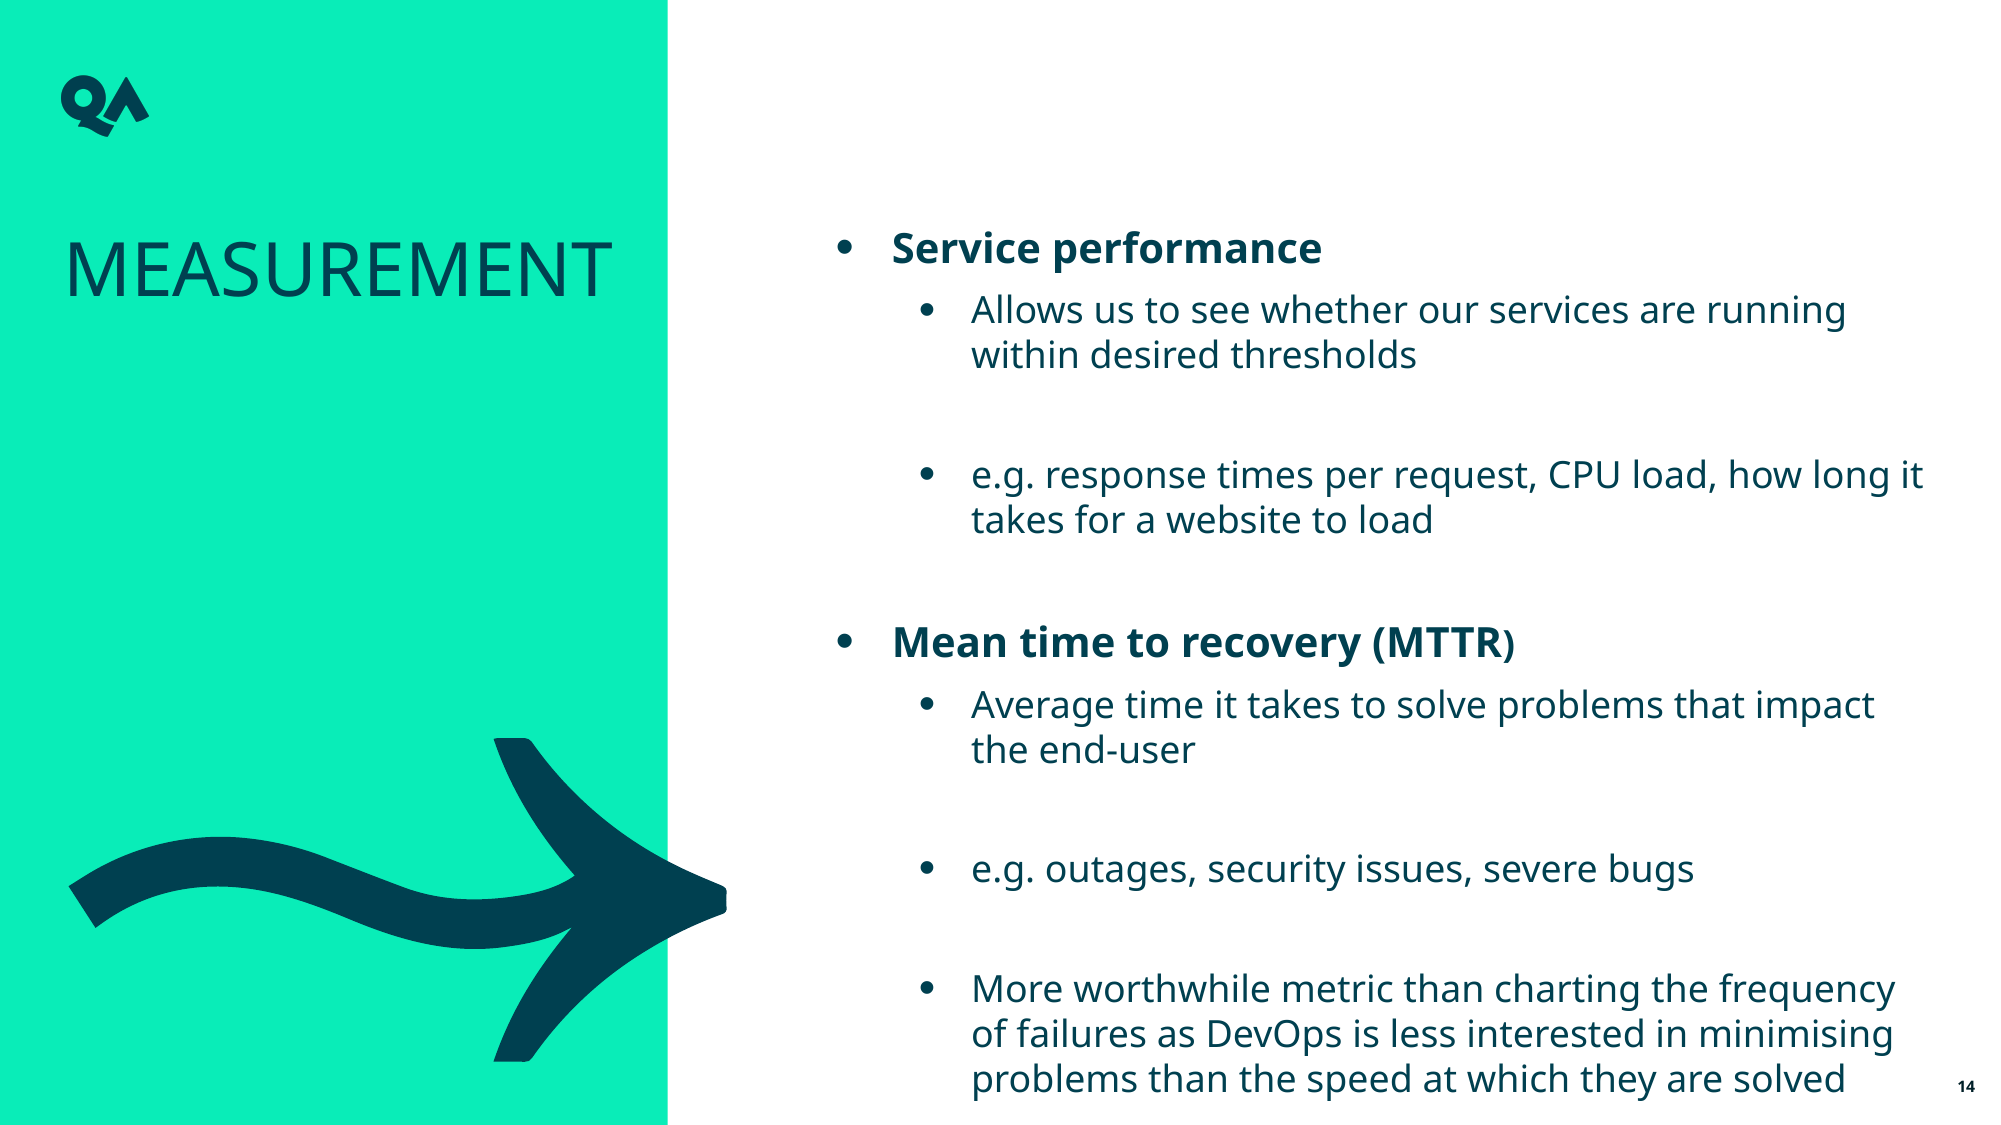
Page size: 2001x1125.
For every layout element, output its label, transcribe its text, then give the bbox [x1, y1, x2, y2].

list Measurement [63, 221, 628, 673]
slide_number 14 [1846, 1068, 1976, 1098]
list Service performance Allows us to see whether our services are running within desired thresholds e.g. response times per request, CPU load, how long it takes for a website to load Mean time to recovery (MTTR) Average time it takes to solve problems that impact the end-user e.g. outages, security issues, severe bugs More worthwhile metric than charting the frequency of failures as DevOps is less interested in minimising problems than the speed at which they are solved [826, 221, 1937, 1061]
picture [44, 61, 166, 148]
